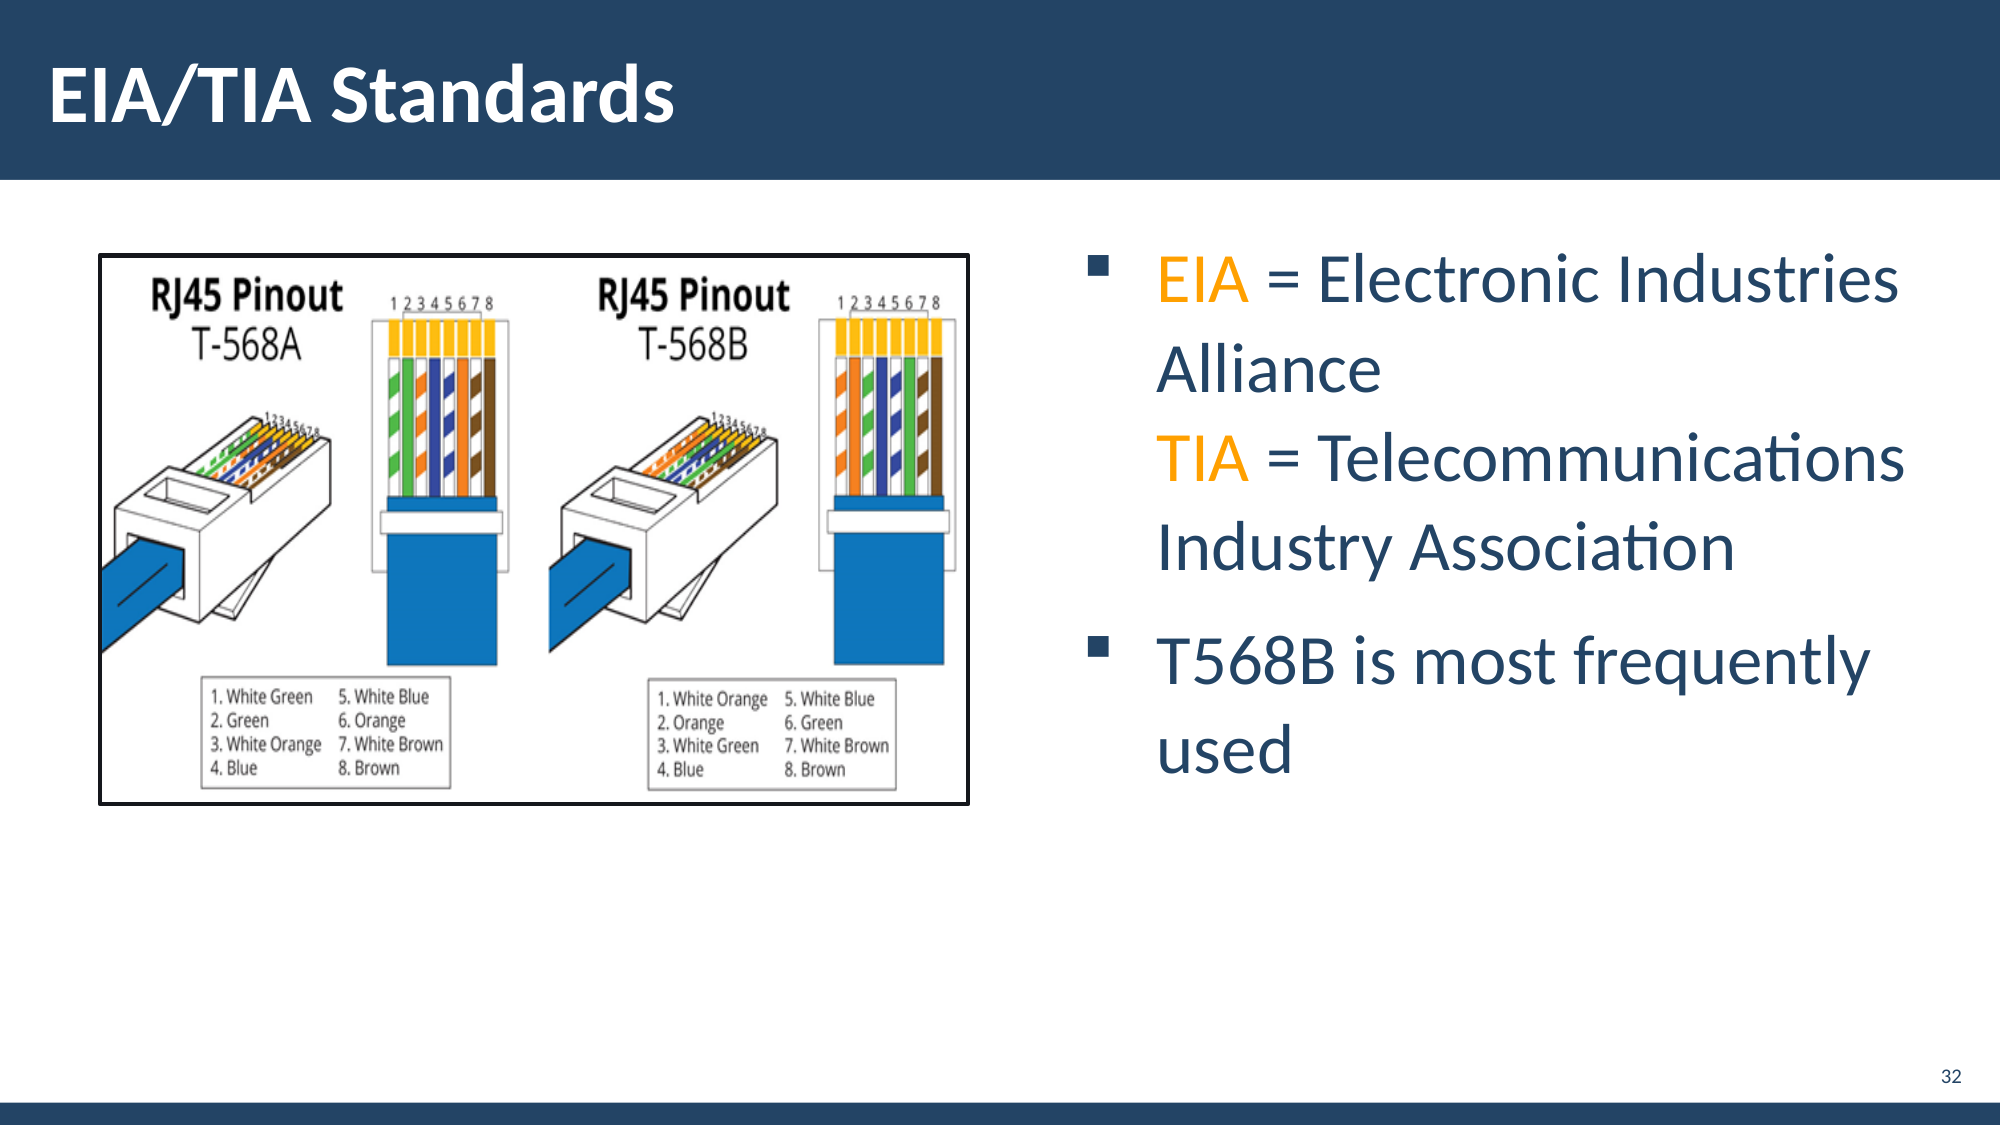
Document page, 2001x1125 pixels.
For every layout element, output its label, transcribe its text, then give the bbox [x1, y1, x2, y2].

list EIA = Electronic Industries Alliance TIA = Telecommunications Industry Association T568B is most frequently used [1064, 222, 1968, 1047]
title EIA/TIA Standards [31, 16, 1591, 162]
slide_number 32 [1897, 1049, 1968, 1101]
picture [102, 257, 966, 802]
